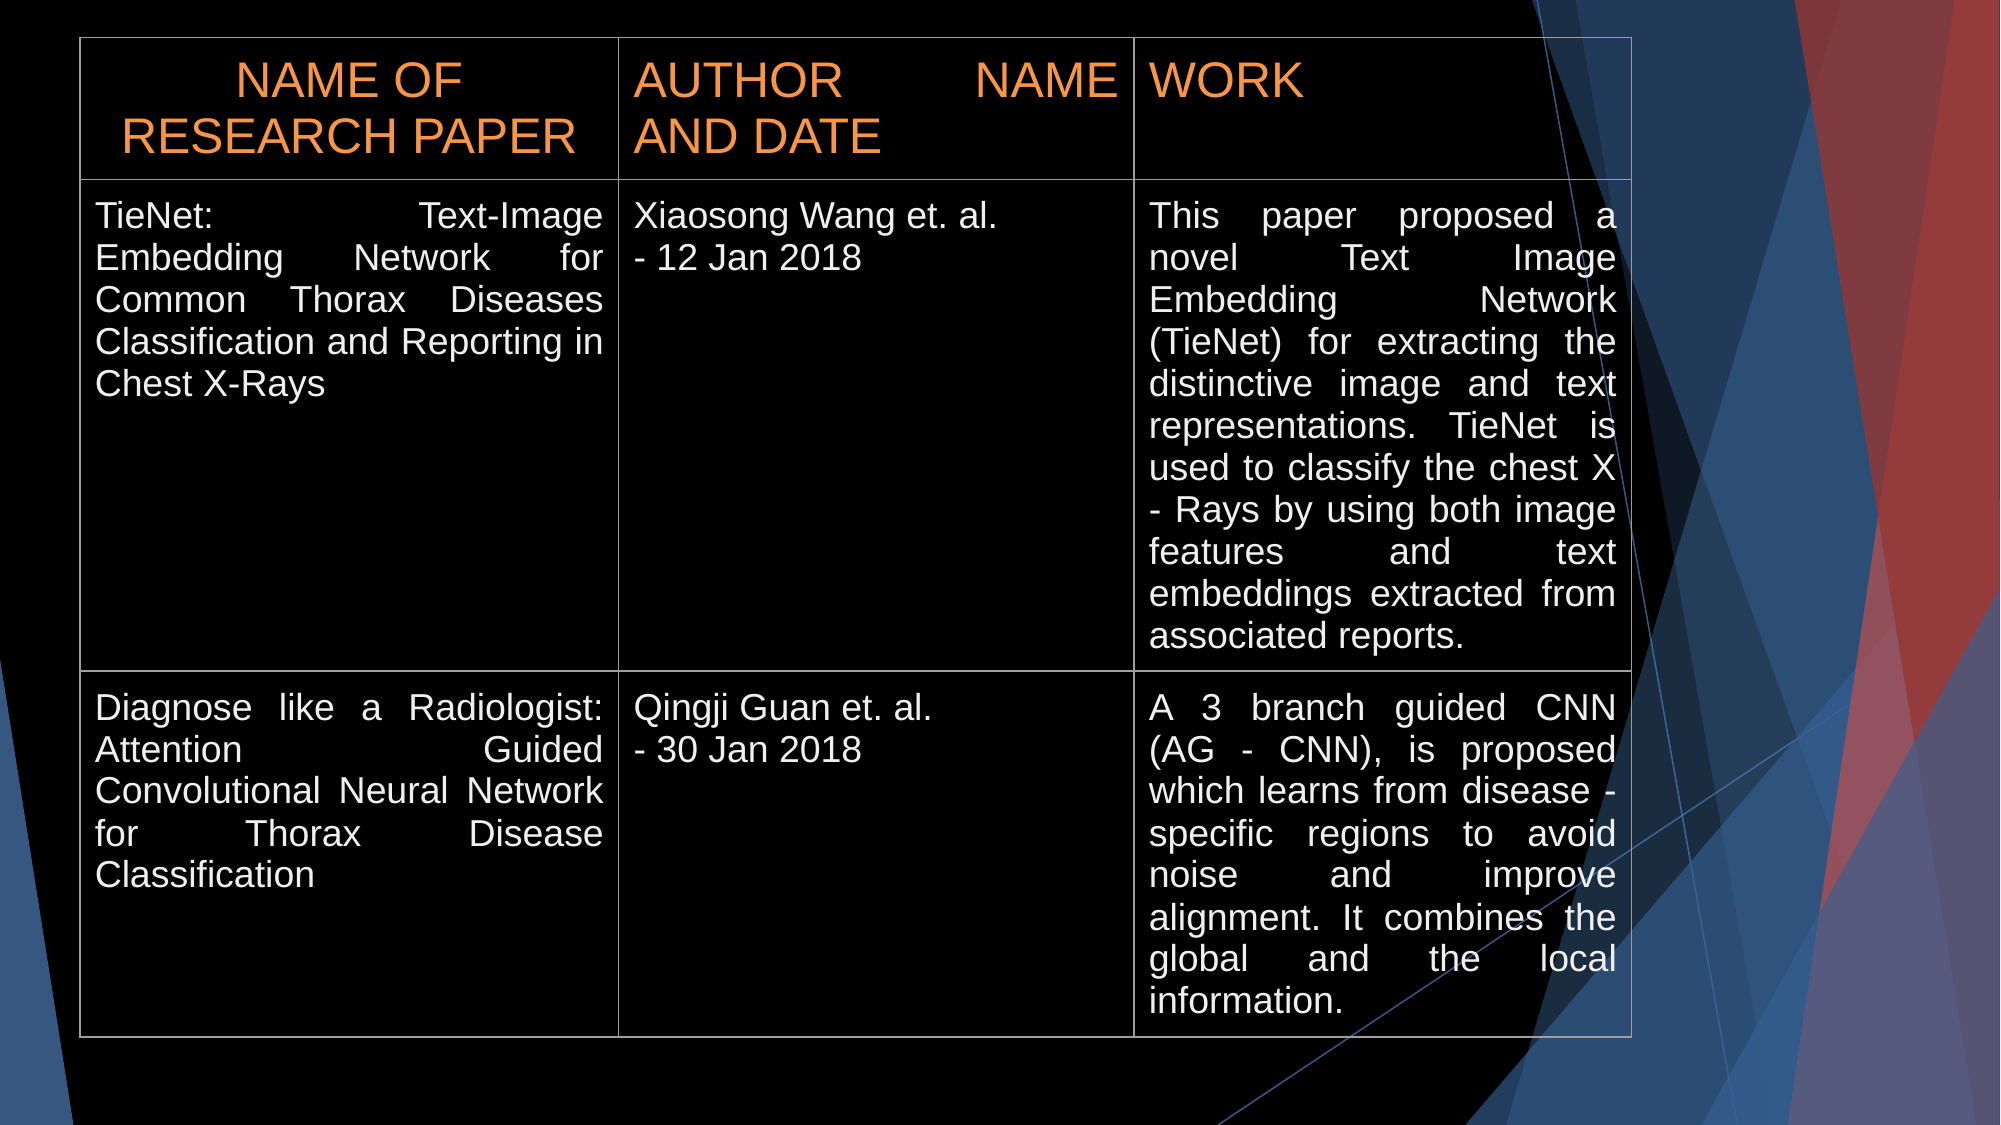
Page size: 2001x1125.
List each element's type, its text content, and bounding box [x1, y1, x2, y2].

table_cell Diagnose like a Radiologist: Attention Guided Convolutional Neural Network for Thorax Disease Classification [81, 672, 618, 1036]
table_cell Xiaosong Wang et. al. - 12 Jan 2018 [619, 180, 1133, 670]
table_cell This paper proposed a novel Text Image Embedding Network (TieNet) for extracting the distinctive image and text representations. TieNet is used to classify the chest X - Rays by using both image features and text embeddings extracted from associated reports. [1135, 180, 1631, 670]
table_header AUTHOR NAME AND DATE [619, 38, 1133, 179]
table_cell A 3 branch guided CNN (AG - CNN), is proposed which learns from disease - specific regions to avoid noise and improve alignment. It combines the global and the local information. [1135, 672, 1631, 1036]
table_cell TieNet: Text-Image Embedding Network for Common Thorax Diseases Classification and Reporting in Chest X-Rays [81, 180, 618, 670]
table_cell Qingji Guan et. al. - 30 Jan 2018 [619, 672, 1133, 1036]
table_header NAME OF RESEARCH PAPER [81, 38, 618, 179]
table_header WORK [1135, 38, 1631, 179]
